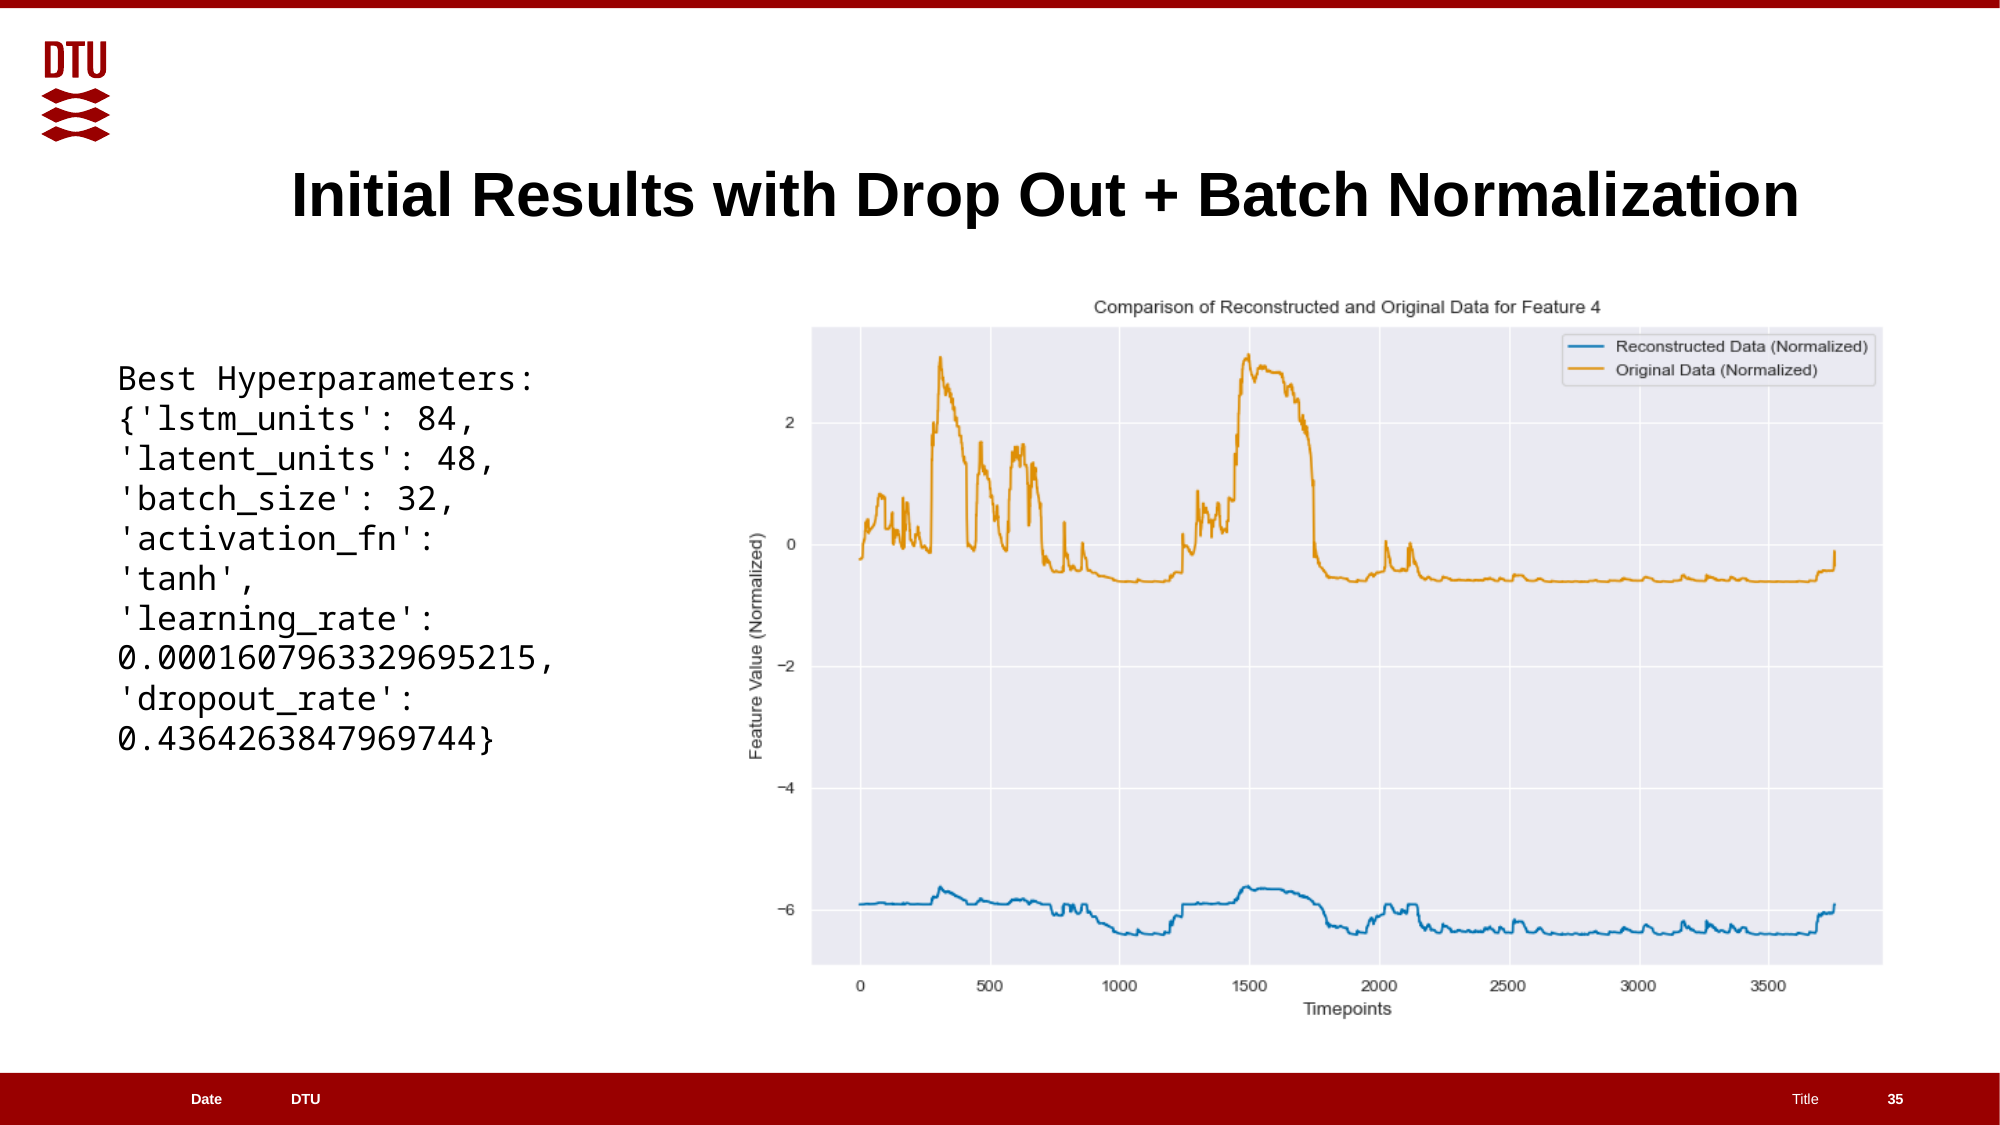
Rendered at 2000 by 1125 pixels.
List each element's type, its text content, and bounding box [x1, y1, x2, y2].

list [737, 287, 1897, 1034]
title Initial Results with Drop Out + Batch Normalization [291, 69, 1819, 230]
text_box Best Hyperparameters: {'lstm_units': 84, 'latent_units': 48, 'batch_size': 32, 'activation_fn': 'tanh', 'learning_rate': 0.0001607963329695215, 'dropout_rate': 0.4364263847969744} [102, 349, 600, 804]
slide_number 35 [1887, 1073, 1959, 1125]
